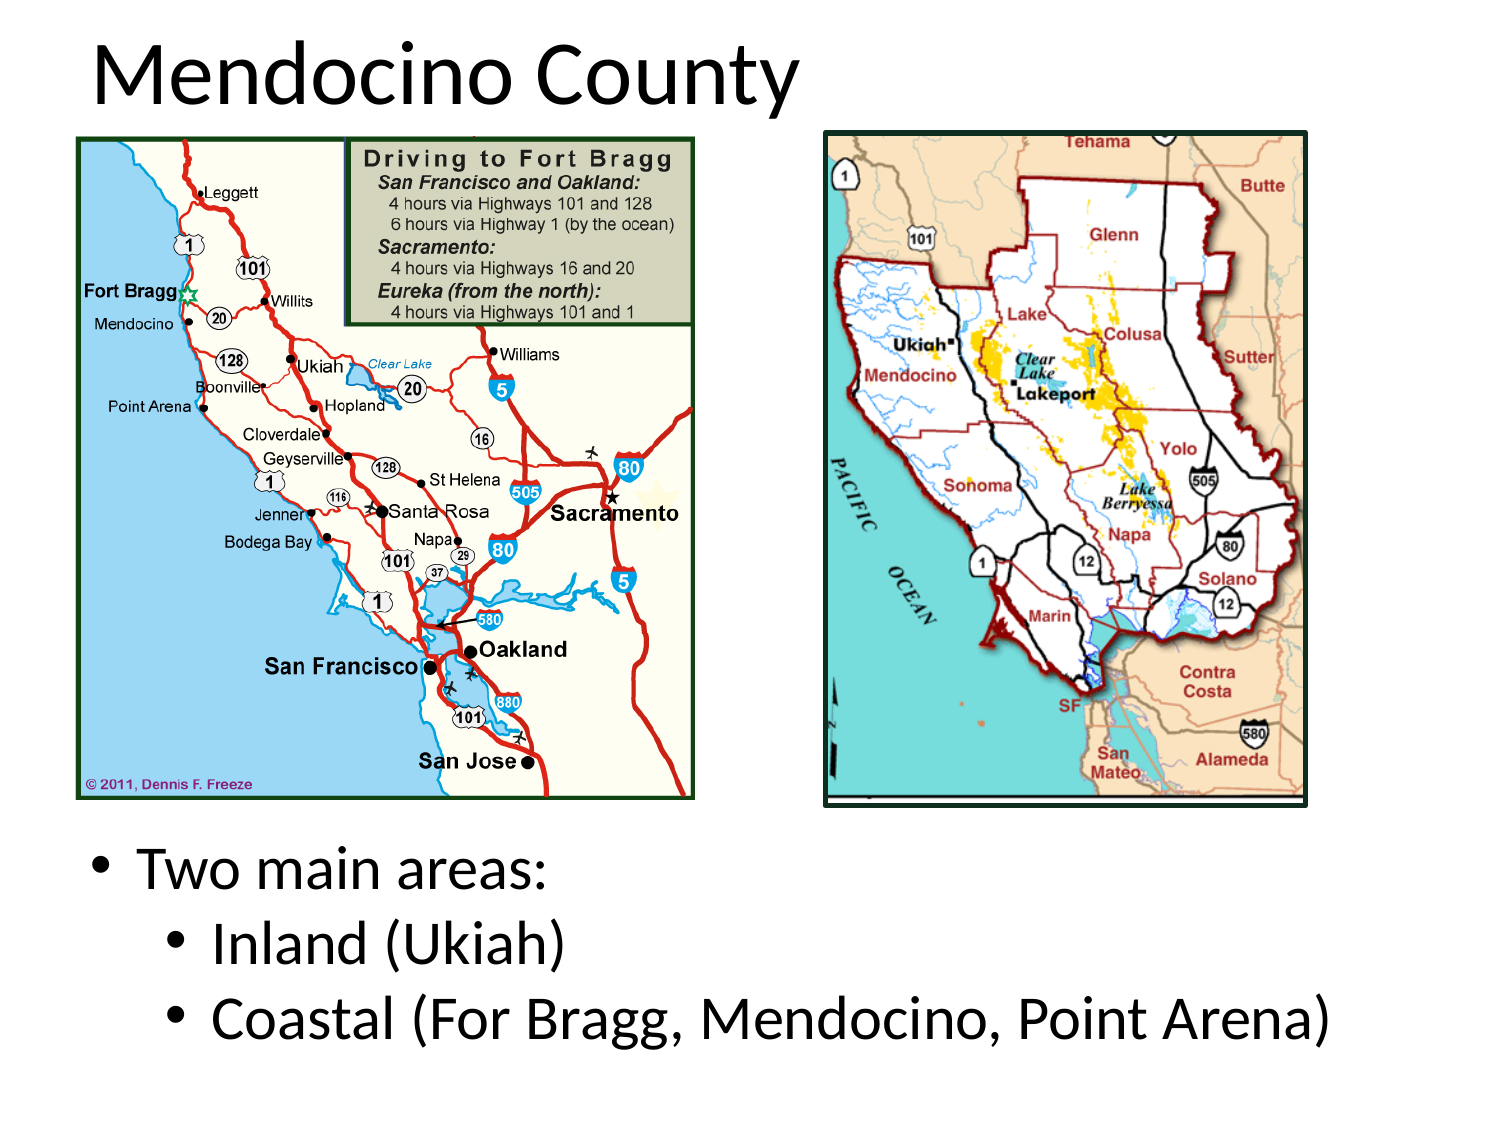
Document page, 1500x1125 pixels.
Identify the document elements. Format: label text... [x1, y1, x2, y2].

picture [827, 135, 1304, 804]
title Mendocino County [75, 0, 828, 136]
text_box Two main areas: Inland (Ukiah) Coastal (For Bragg, Mendocino, Point Arena) [74, 819, 1431, 1059]
picture [74, 135, 695, 800]
